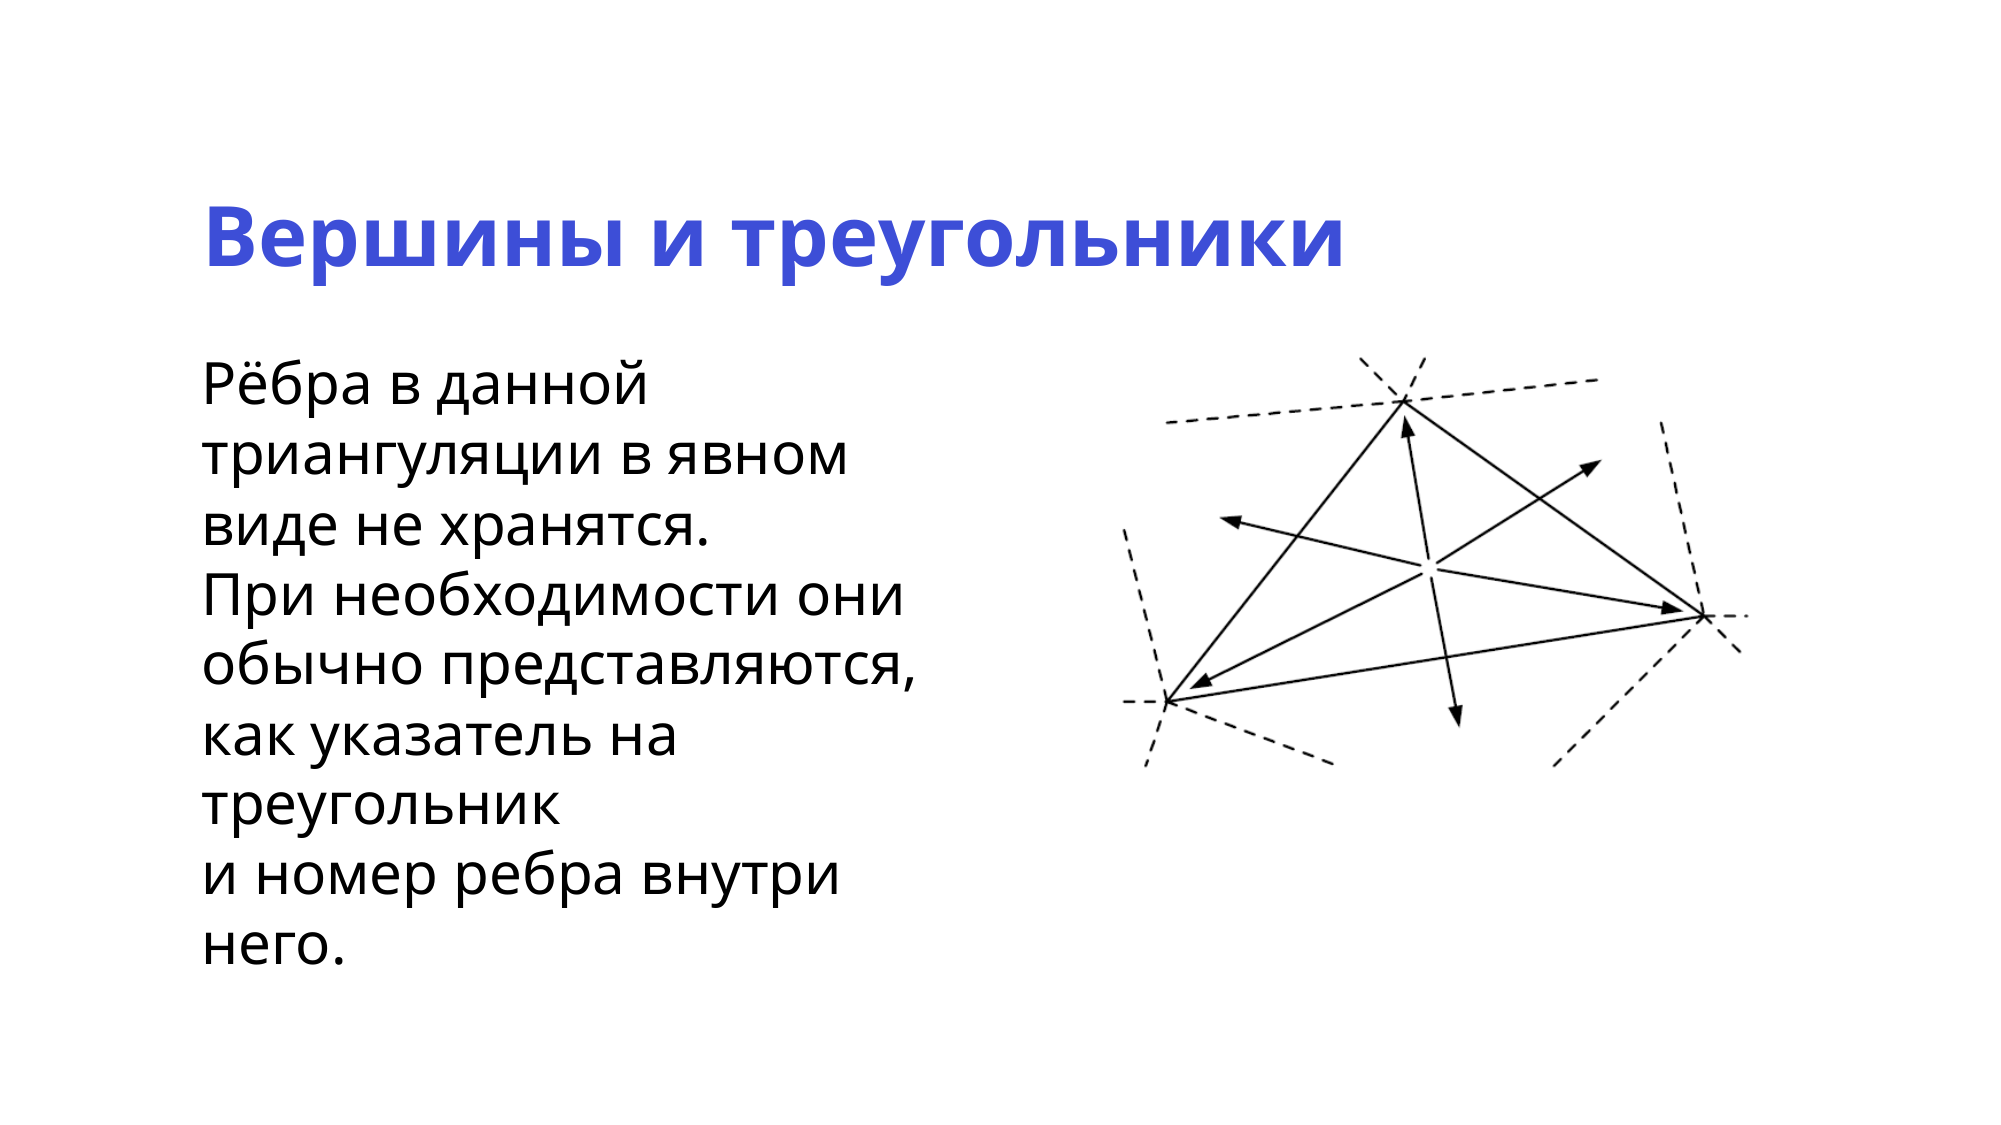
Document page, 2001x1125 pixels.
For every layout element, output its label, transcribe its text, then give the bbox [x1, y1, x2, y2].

text_box Вершины и треугольники [187, 187, 1820, 307]
text_box Рёбра в данной триангуляции в явном виде не хранятся. При необходимости они обычно представляются, как указатель на треугольник и номер ребра внутри него. [186, 339, 1000, 984]
picture [1106, 337, 1752, 794]
